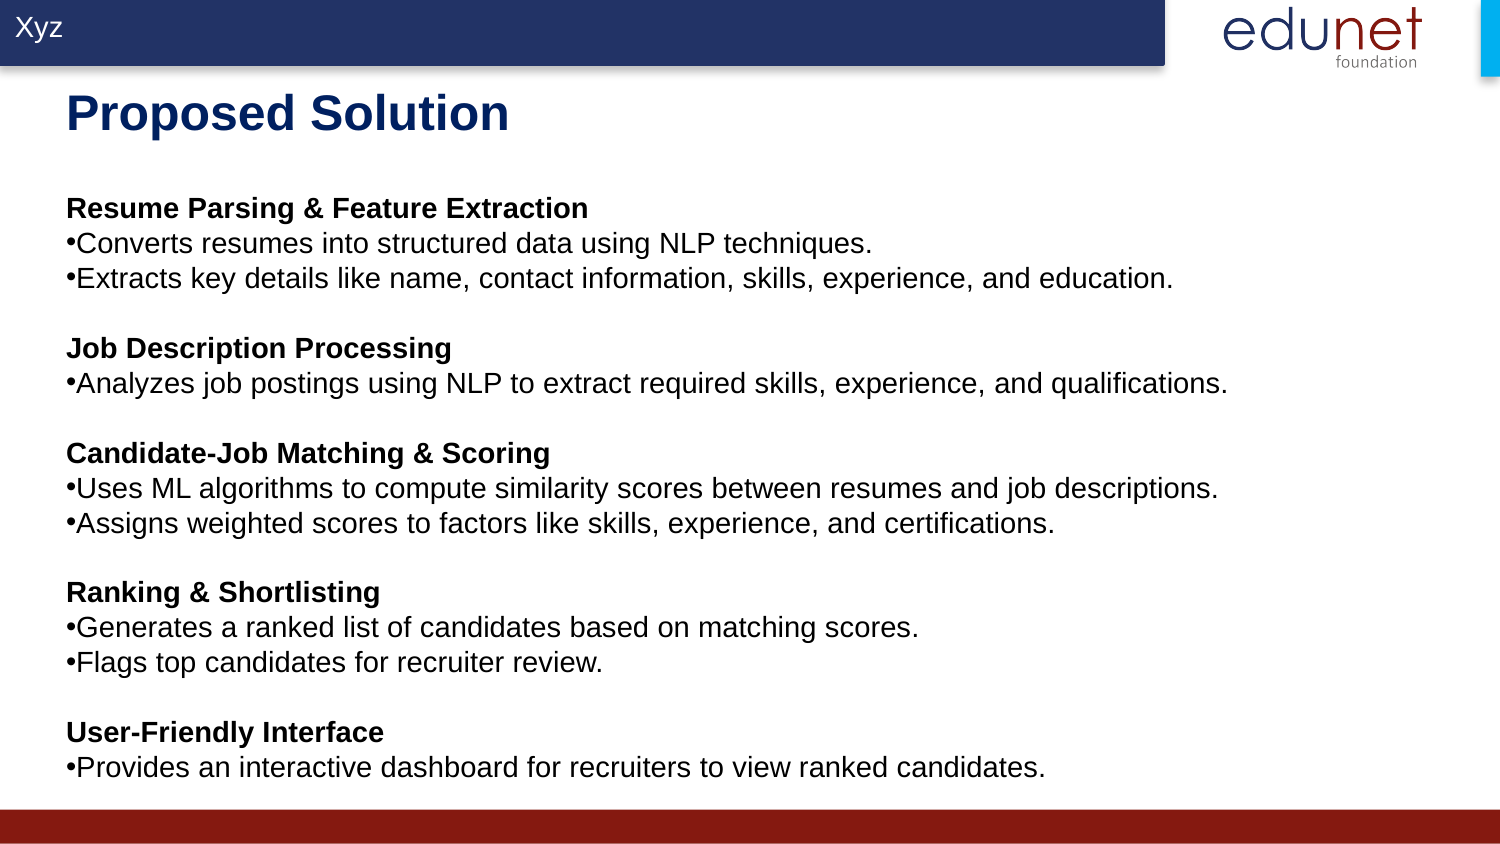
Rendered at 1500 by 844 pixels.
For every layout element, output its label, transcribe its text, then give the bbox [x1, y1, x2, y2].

text_box Resume Parsing & Feature Extraction Converts resumes into structured data using NLP techniques. Extracts key details like name, contact information, skills, experience, and education. Job Description Processing Analyzes job postings using NLP to extract required skills, experience, and qualifications. Candidate-Job Matching & Scoring Uses ML algorithms to compute similarity scores between resumes and job descriptions. Assigns weighted scores to factors like skills, experience, and certifications. Ranking & Shortlisting Generates a ranked list of candidates based on matching scores. Flags top candidates for recruiter review. User-Friendly Interface Provides an interactive dashboard for recruiters to view ranked candidates. [51, 181, 1429, 826]
picture [1219, 4, 1424, 72]
title Proposed Solution [51, 72, 1449, 229]
